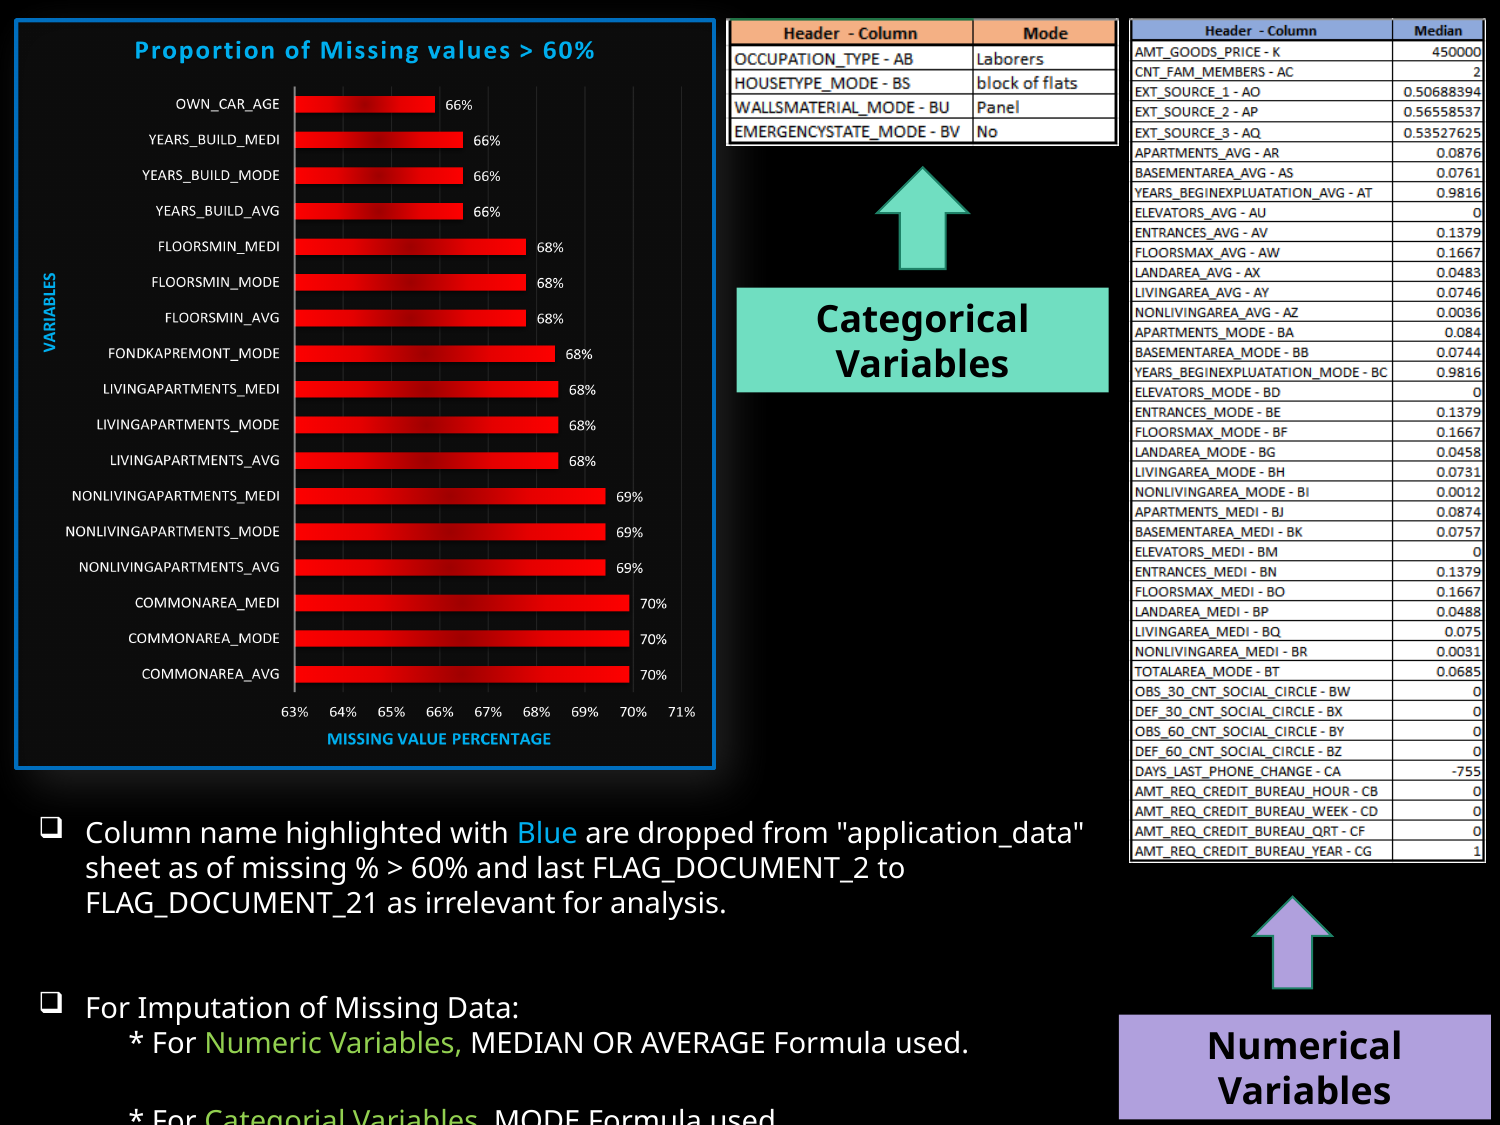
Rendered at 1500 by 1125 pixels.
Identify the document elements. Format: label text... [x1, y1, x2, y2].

text_box Column name highlighted with Blue are dropped from "application_data" sheet as of missing % > 60% and last FLAG_DOCUMENT_2 to FLAG_DOCUMENT_21 as irrelevant for analysis. For Imputation of Missing Data: * For Numeric Variables, MEDIAN OR AVERAGE Formula used. * For Categorial Variables, MODE Formula used. [23, 806, 1109, 1125]
picture [14, 18, 716, 770]
picture [1129, 18, 1486, 863]
text_box [874, 165, 971, 271]
text_box [1250, 895, 1335, 990]
picture [726, 18, 1119, 146]
text_box Numerical Variables [1118, 1014, 1491, 1120]
text_box Categorical Variables [736, 287, 1109, 393]
